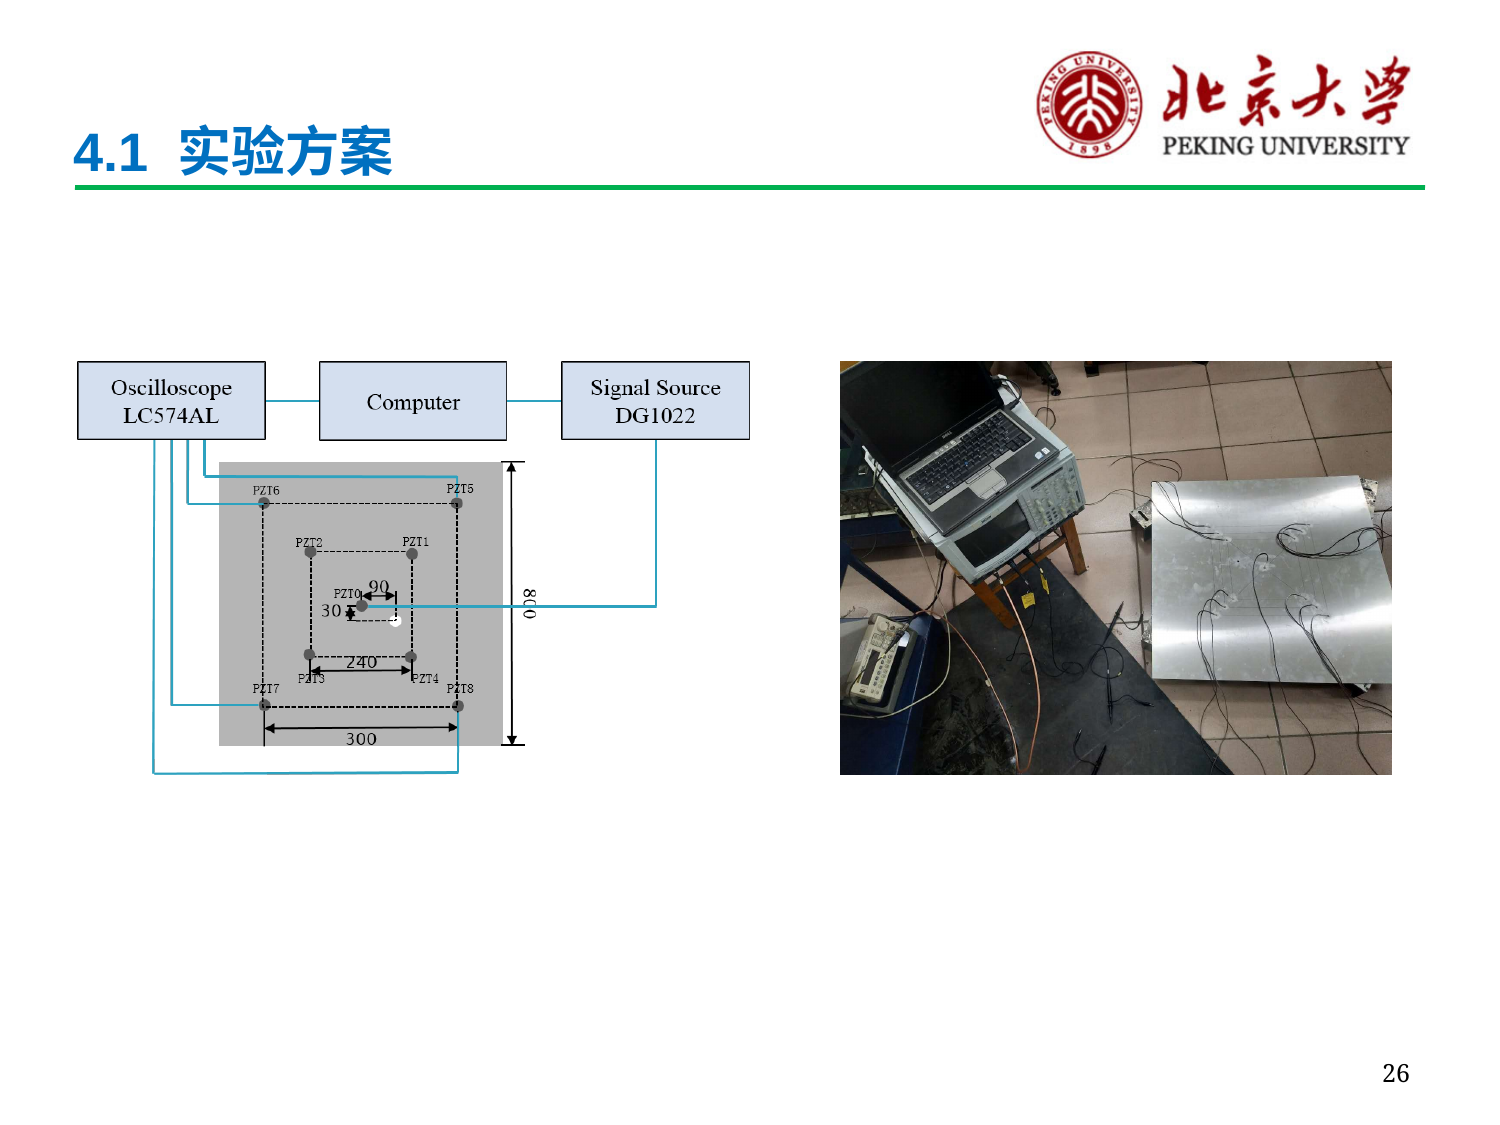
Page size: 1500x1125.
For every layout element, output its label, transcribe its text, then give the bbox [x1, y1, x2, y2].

title 4.1 实验方案 [58, 90, 1117, 182]
slide_number 26 [1074, 1023, 1426, 1100]
picture [840, 361, 1392, 776]
picture [77, 361, 751, 776]
picture [1022, 39, 1425, 167]
